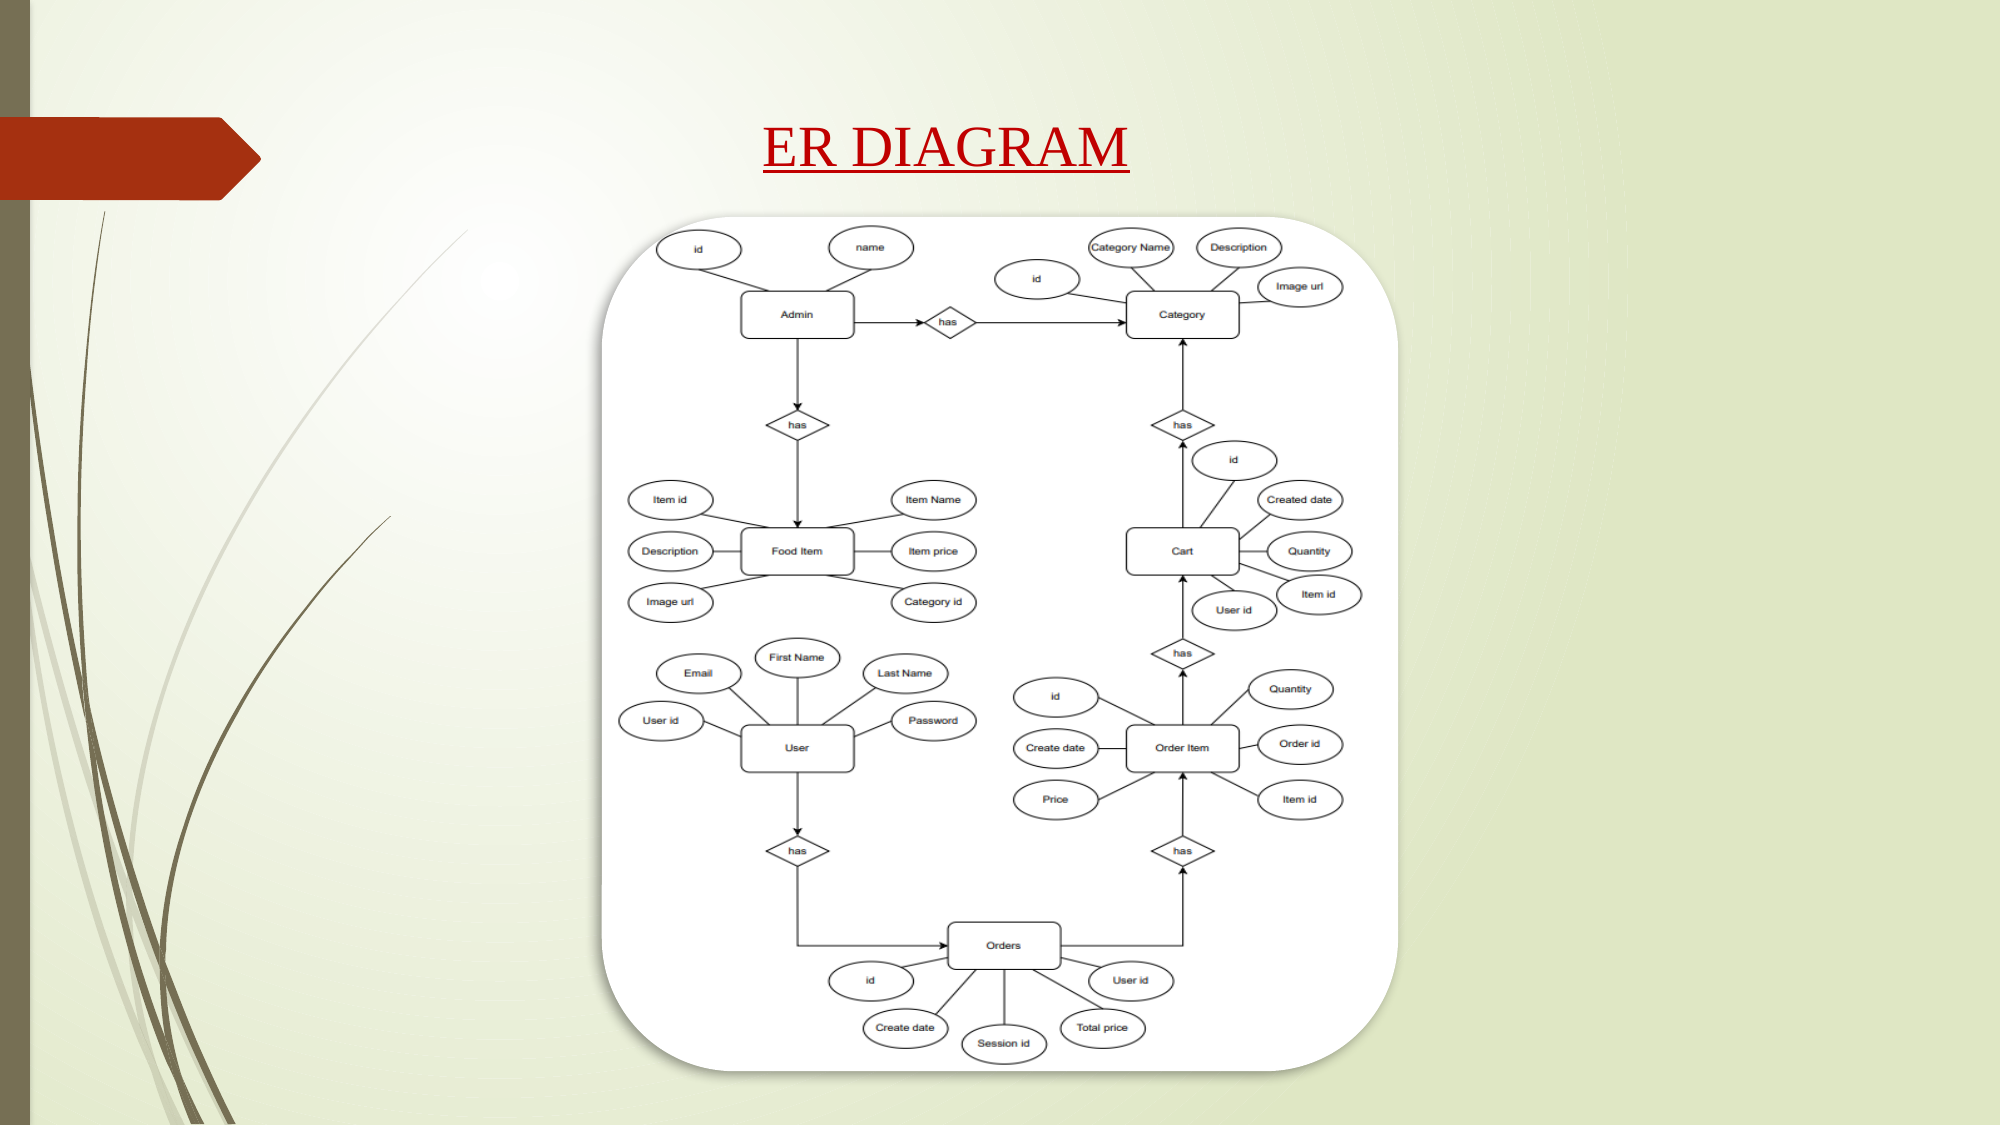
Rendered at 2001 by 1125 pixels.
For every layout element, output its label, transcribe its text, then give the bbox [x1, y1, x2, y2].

text_box ER DIAGRAM [748, 100, 1145, 186]
picture [601, 216, 1399, 1072]
